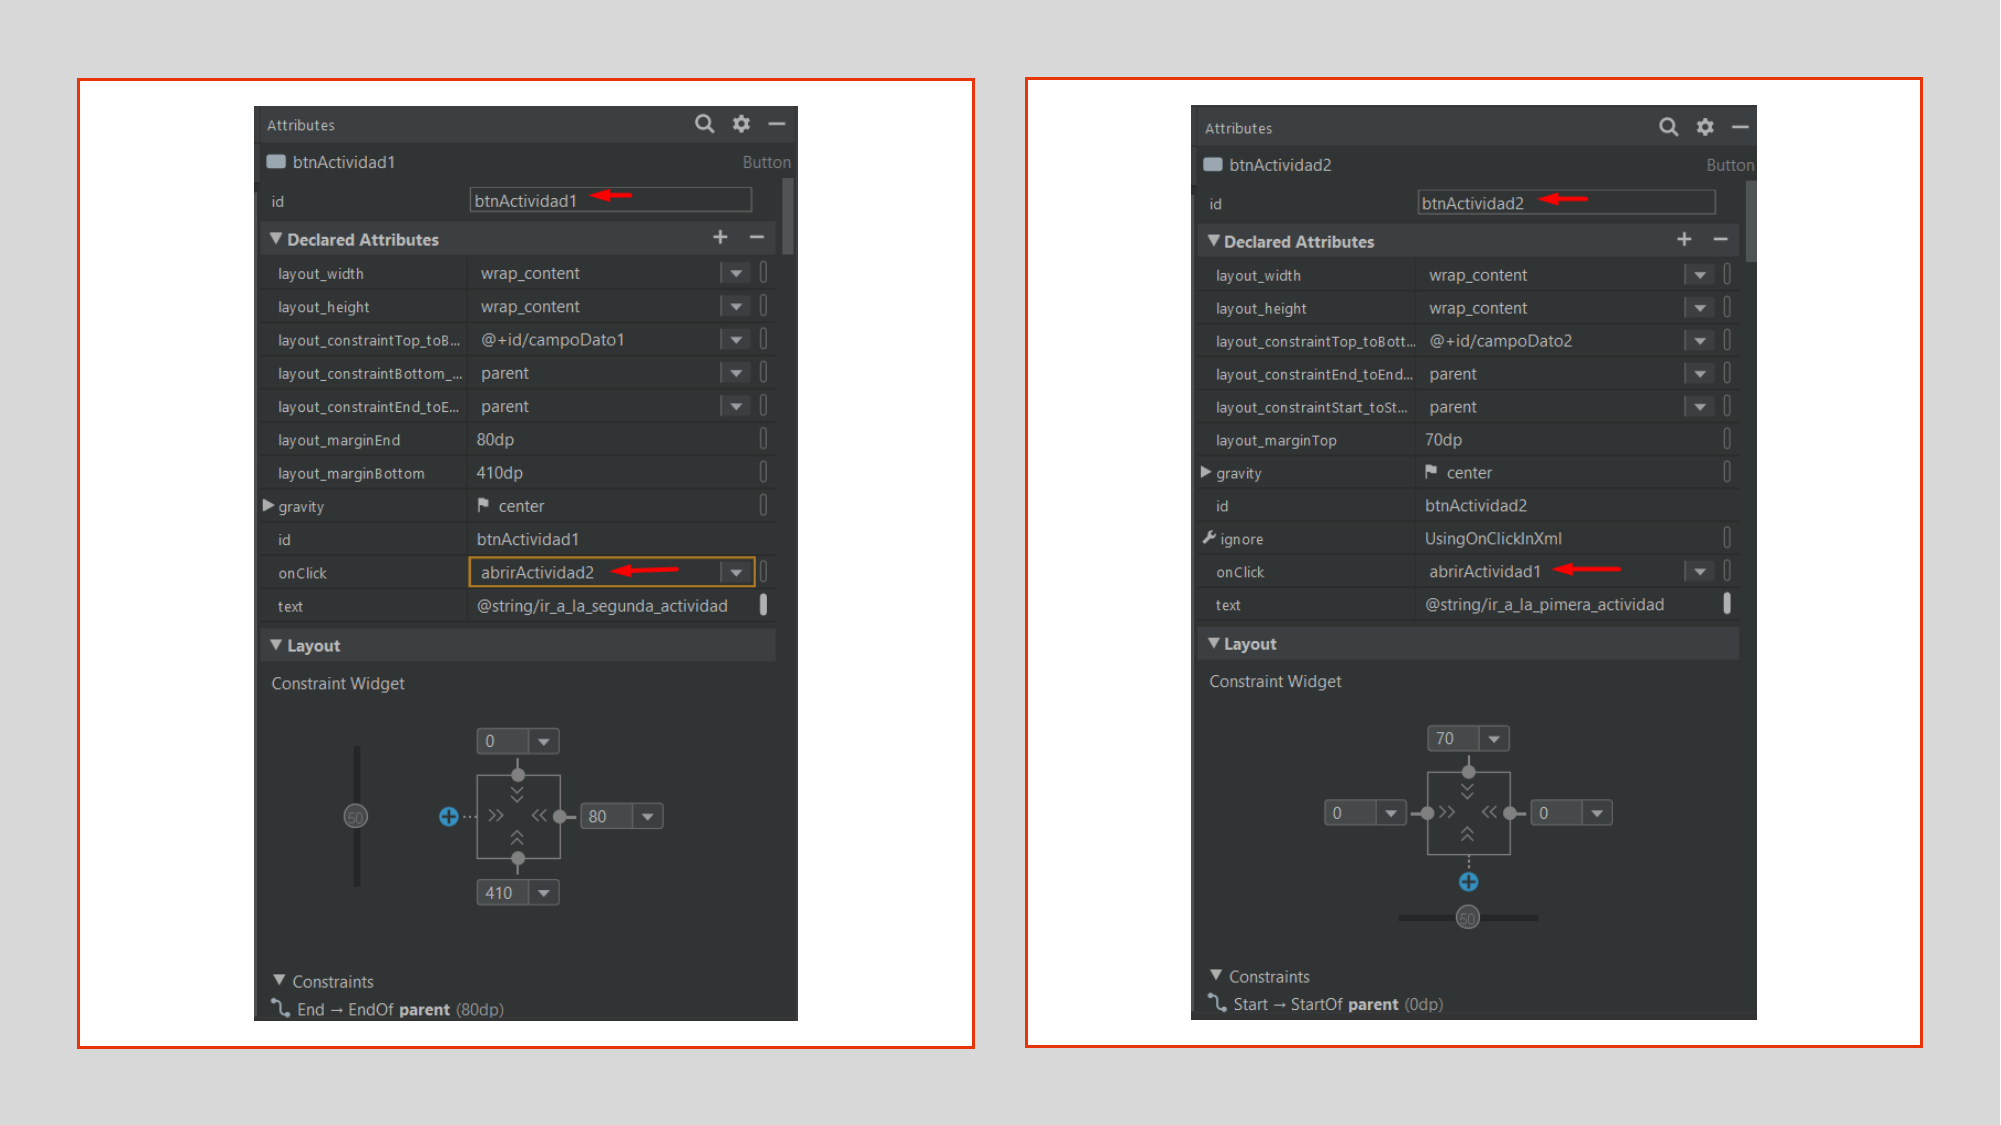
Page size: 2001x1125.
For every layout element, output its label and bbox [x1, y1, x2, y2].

text_box [77, 79, 975, 1048]
text_box [1025, 78, 1923, 1047]
picture [1191, 105, 1757, 1020]
text_box [0, 0, 2000, 1125]
picture [253, 106, 798, 1021]
